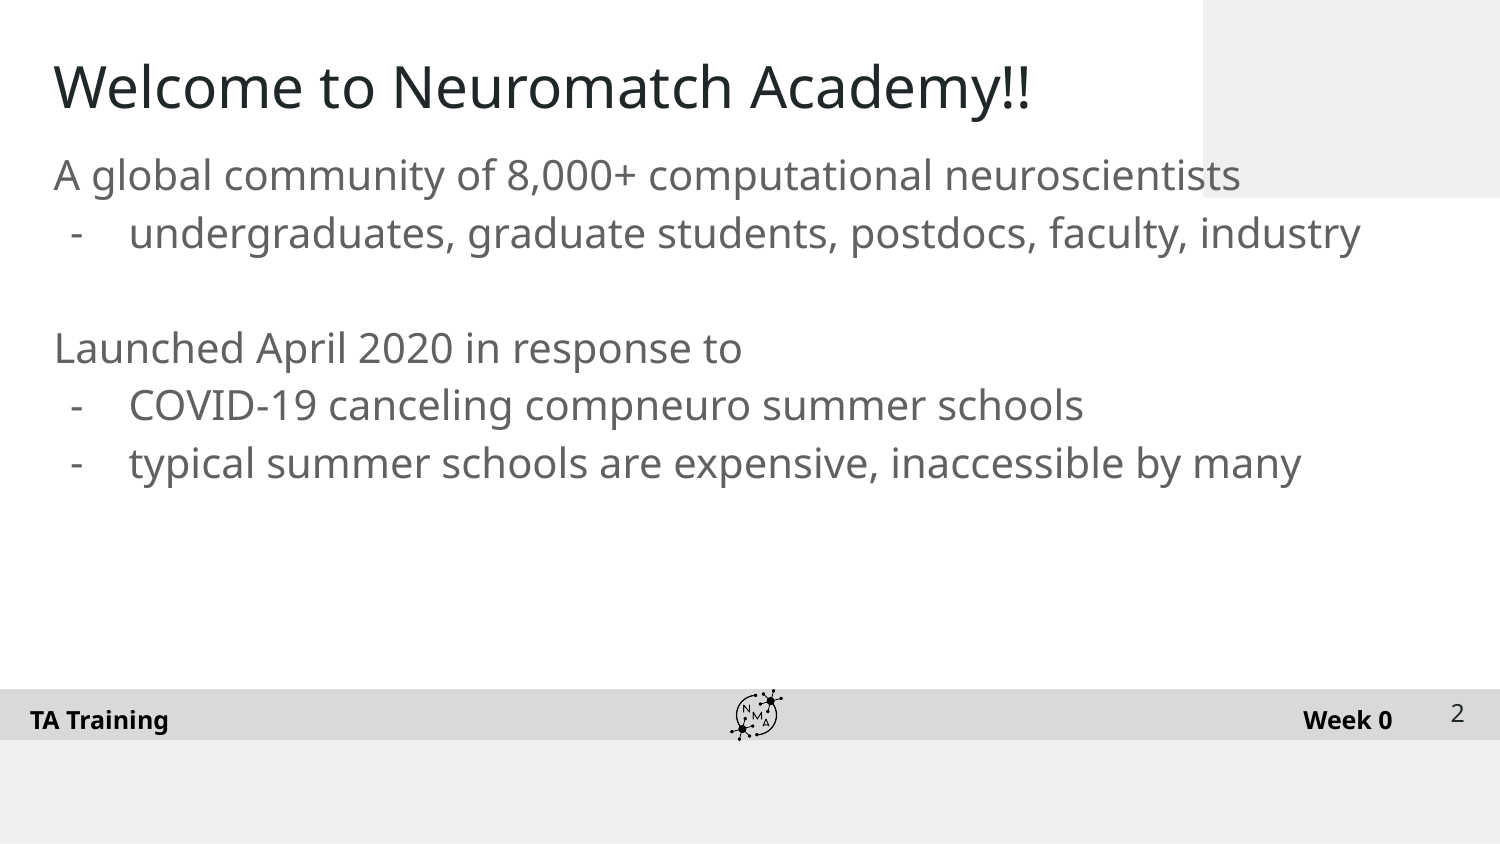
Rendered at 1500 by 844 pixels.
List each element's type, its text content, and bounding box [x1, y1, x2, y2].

title Welcome to Neuromatch Academy!! [38, 35, 1437, 126]
picture [730, 689, 783, 741]
slide_number ‹#› [1389, 689, 1480, 741]
list A global community of 8,000+ computational neuroscientists undergraduates, graduate students, postdocs, faculty, industry Launched April 2020 in response to COVID-19 canceling compneuro summer schools typical summer schools are expensive, inaccessible by many [38, 126, 1437, 687]
